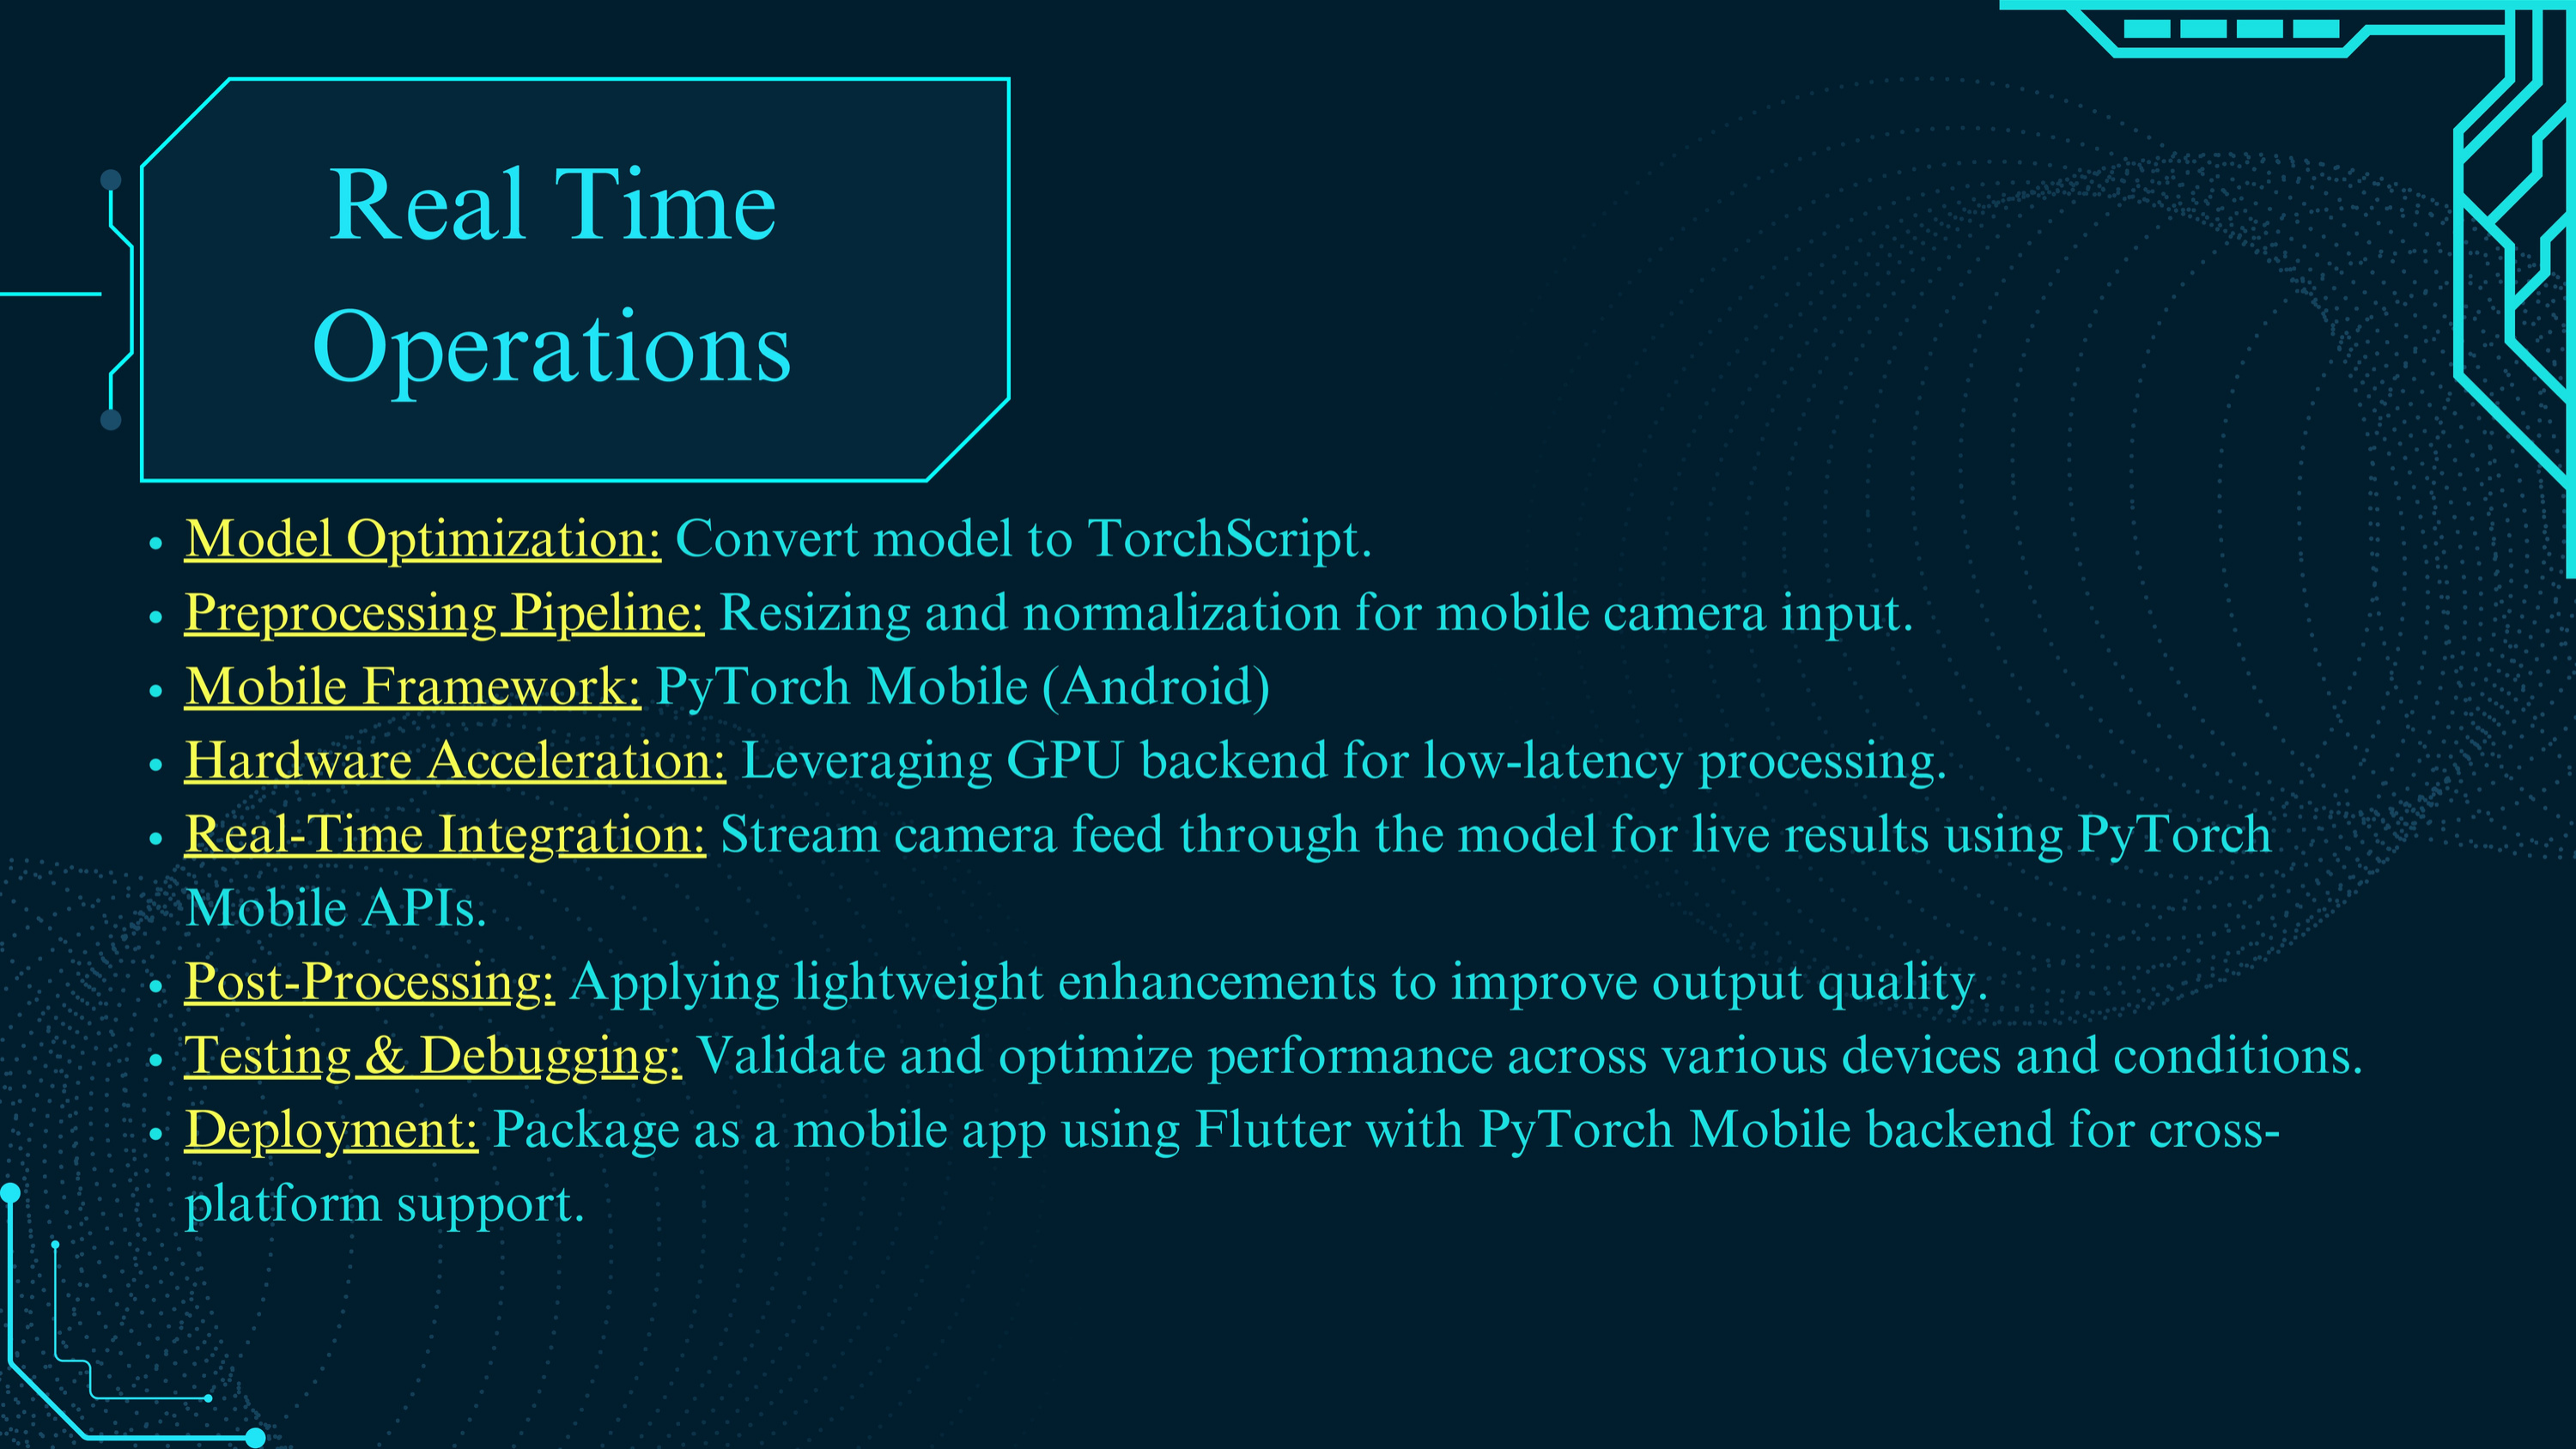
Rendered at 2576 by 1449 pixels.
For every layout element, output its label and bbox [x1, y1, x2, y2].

text_box [0, 0, 2576, 1449]
